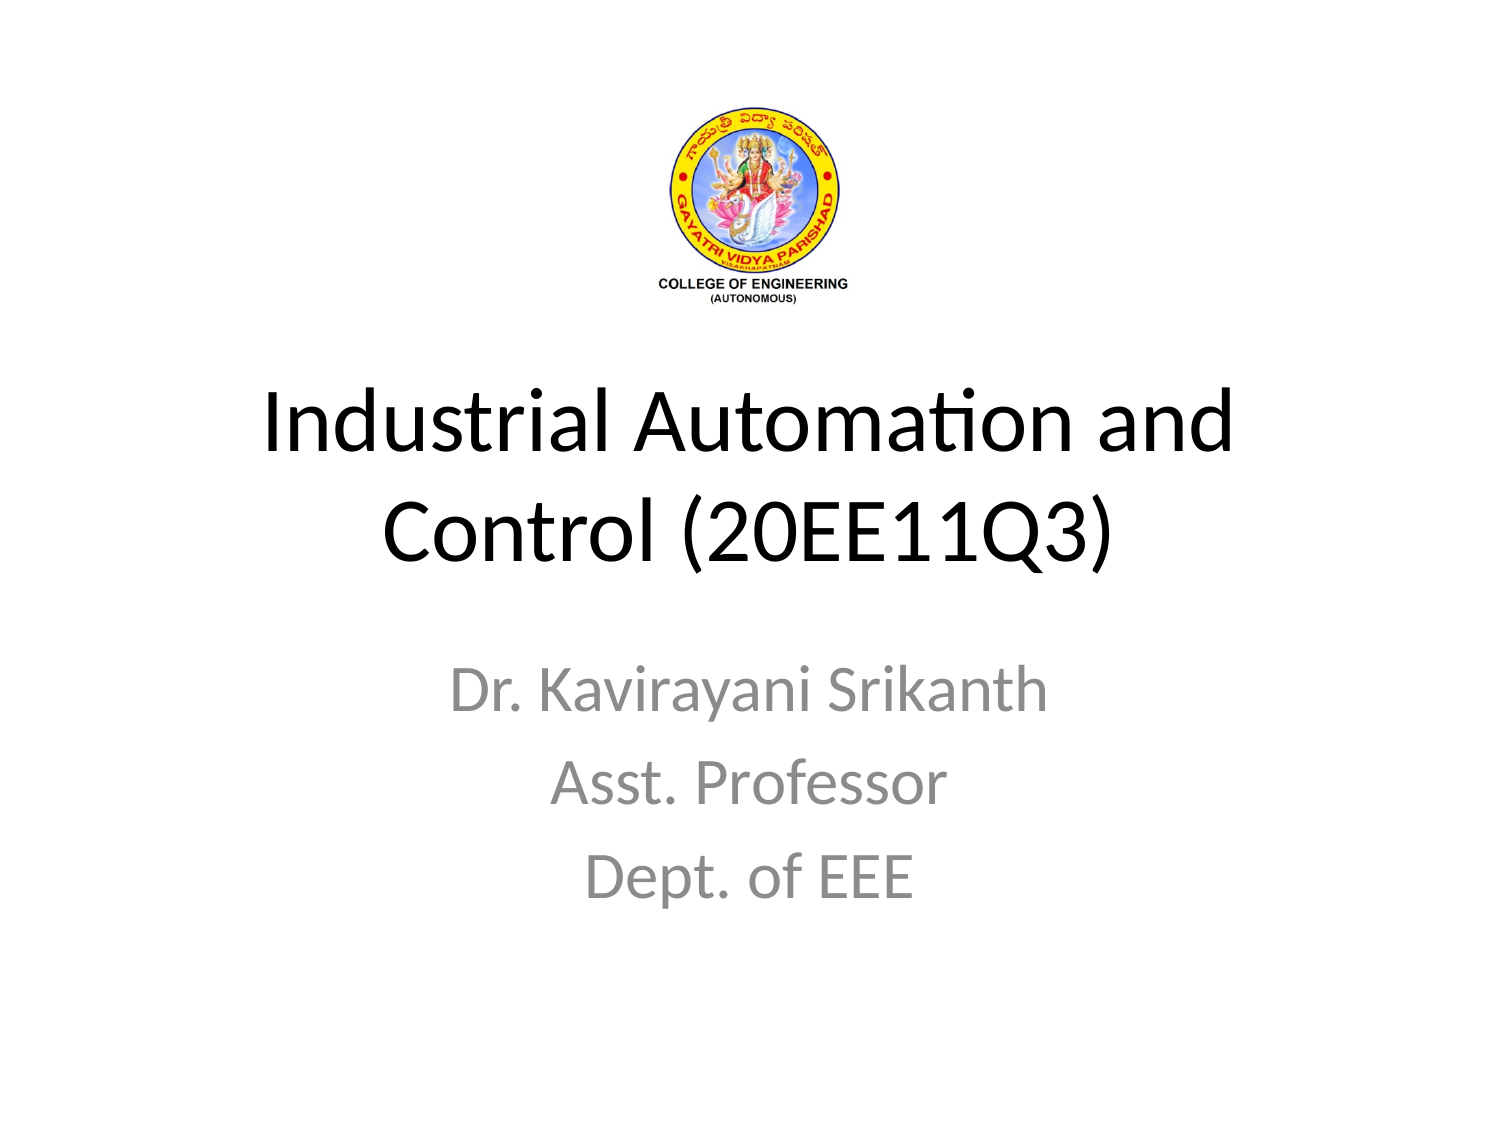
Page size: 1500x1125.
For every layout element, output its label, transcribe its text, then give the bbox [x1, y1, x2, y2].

subtitle Dr. Kavirayani Srikanth Asst. Professor Dept. of EEE [225, 637, 1275, 925]
picture [655, 105, 854, 308]
title Industrial Automation and Control (20EE11Q3) [112, 349, 1388, 591]
